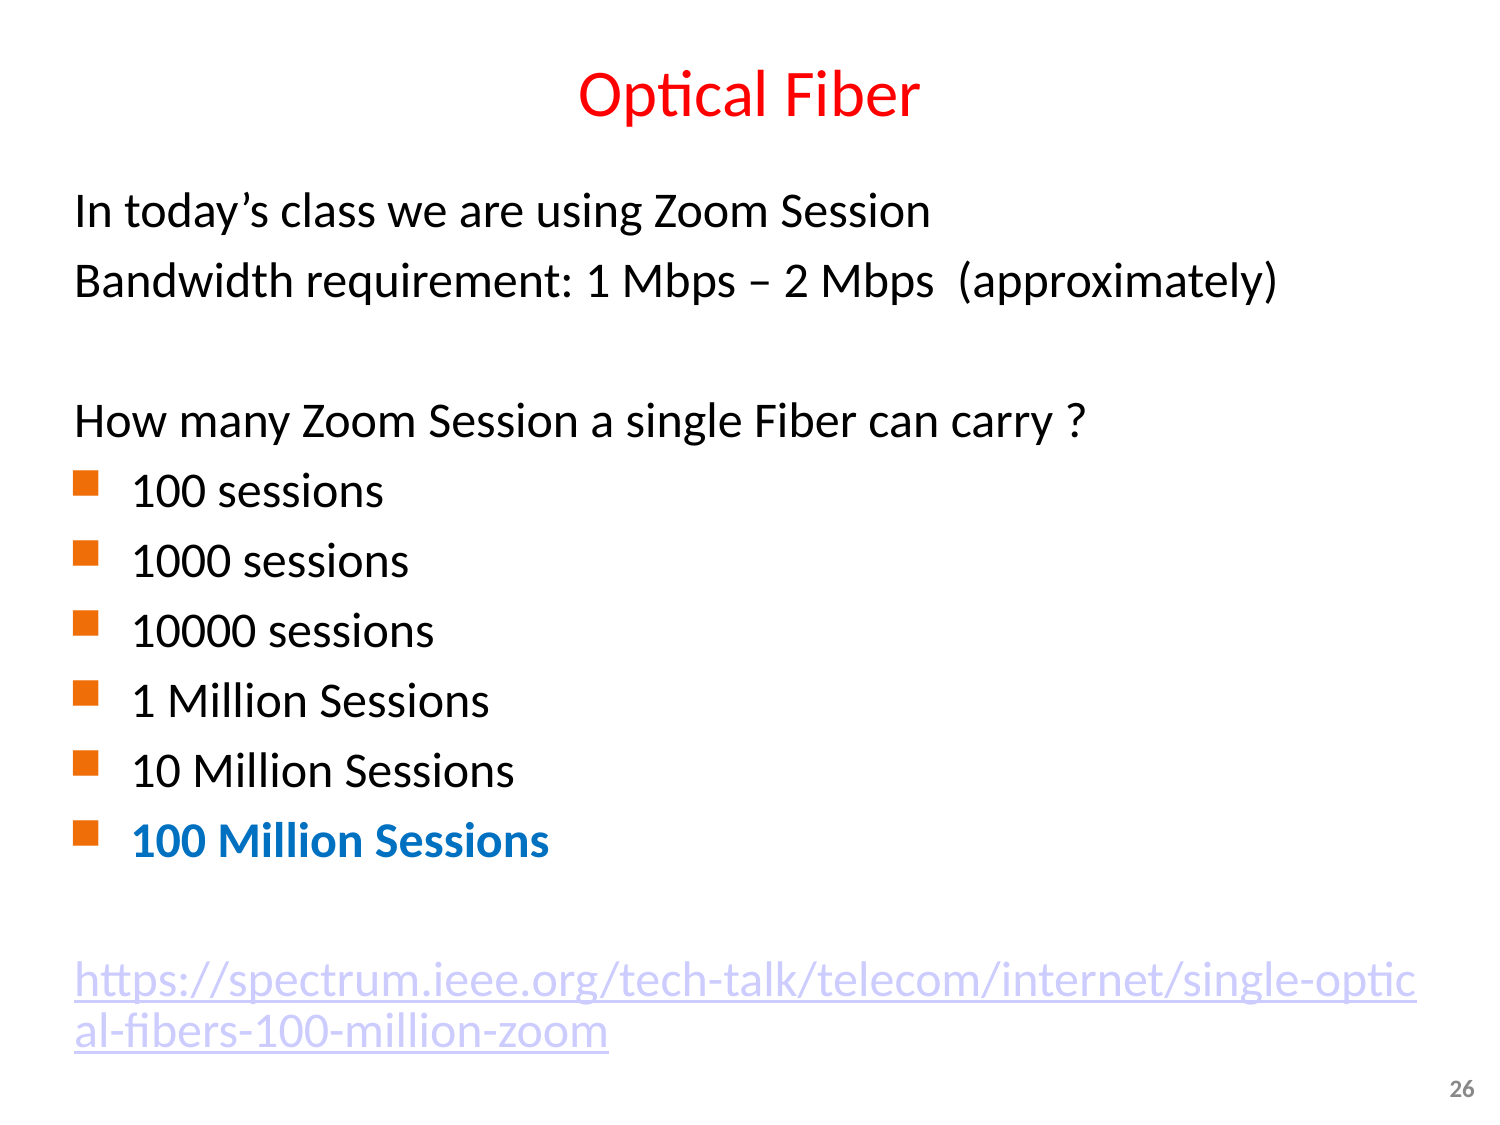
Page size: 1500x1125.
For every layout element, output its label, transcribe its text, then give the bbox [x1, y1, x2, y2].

list In today’s class we are using Zoom Session Bandwidth requirement: 1 Mbps – 2 Mbps (approximately) How many Zoom Session a single Fiber can carry ? 100 sessions 1000 sessions 10000 sessions 1 Million Sessions 10 Million Sessions 100 Million Sessions https://spectrum.ieee.org/tech-talk/telecom/internet/single-optical-fibers-100-million-zoom [59, 169, 1435, 1044]
title Optical Fiber [59, 31, 1441, 149]
